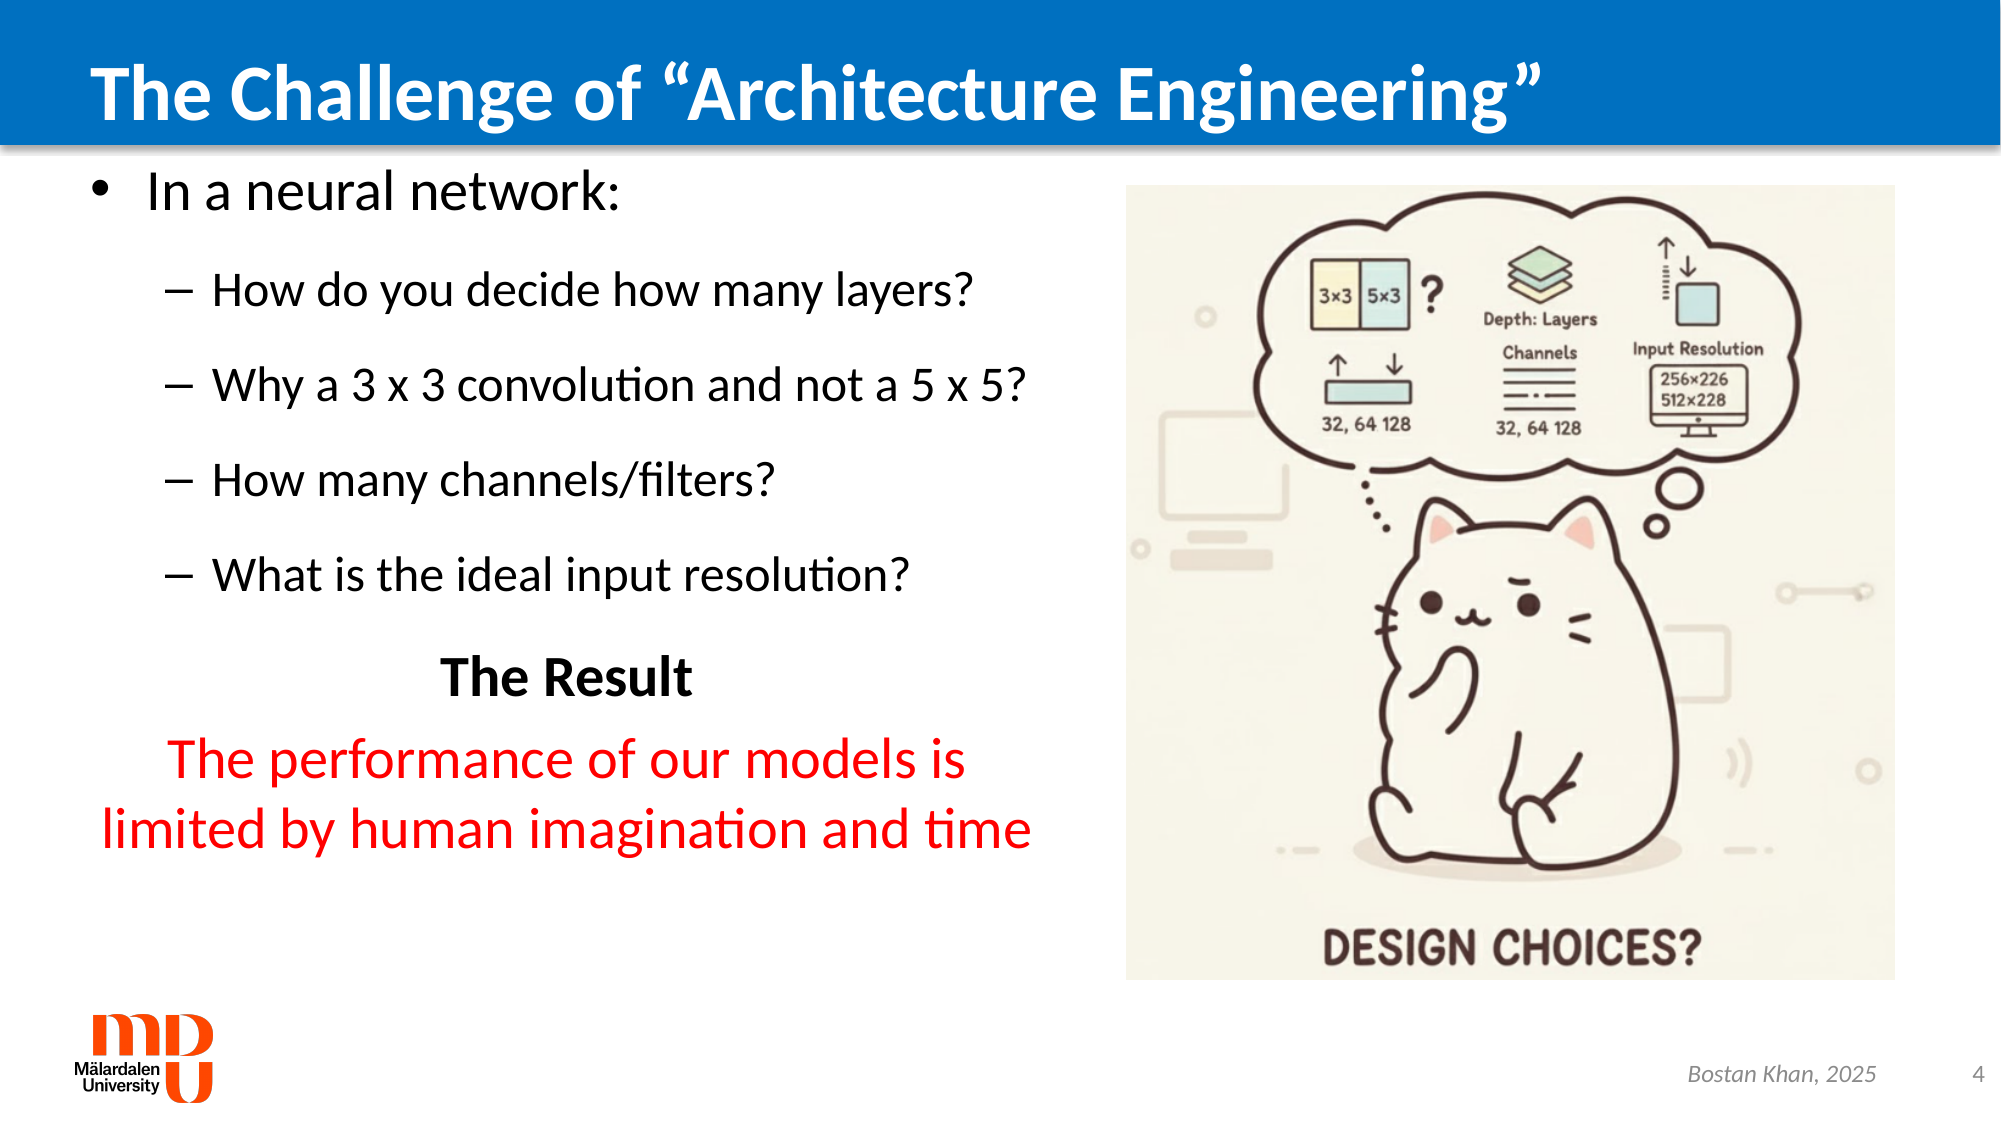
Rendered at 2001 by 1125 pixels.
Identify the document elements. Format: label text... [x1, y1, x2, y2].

footer Bostan Khan, 2025 [1670, 1042, 1895, 1103]
picture [1125, 185, 1895, 980]
slide_number 4 [1933, 1042, 2000, 1103]
picture [75, 1014, 213, 1103]
list In a neural network: How do you decide how many layers? Why a 3 x 3 convolution and not a 5 x 5? How many channels/filters? What is the ideal input resolution? The Result The performance of our models is limited by human imagination and time [75, 144, 1060, 1007]
title The Challenge of “Architecture Engineering” [75, 32, 1934, 145]
